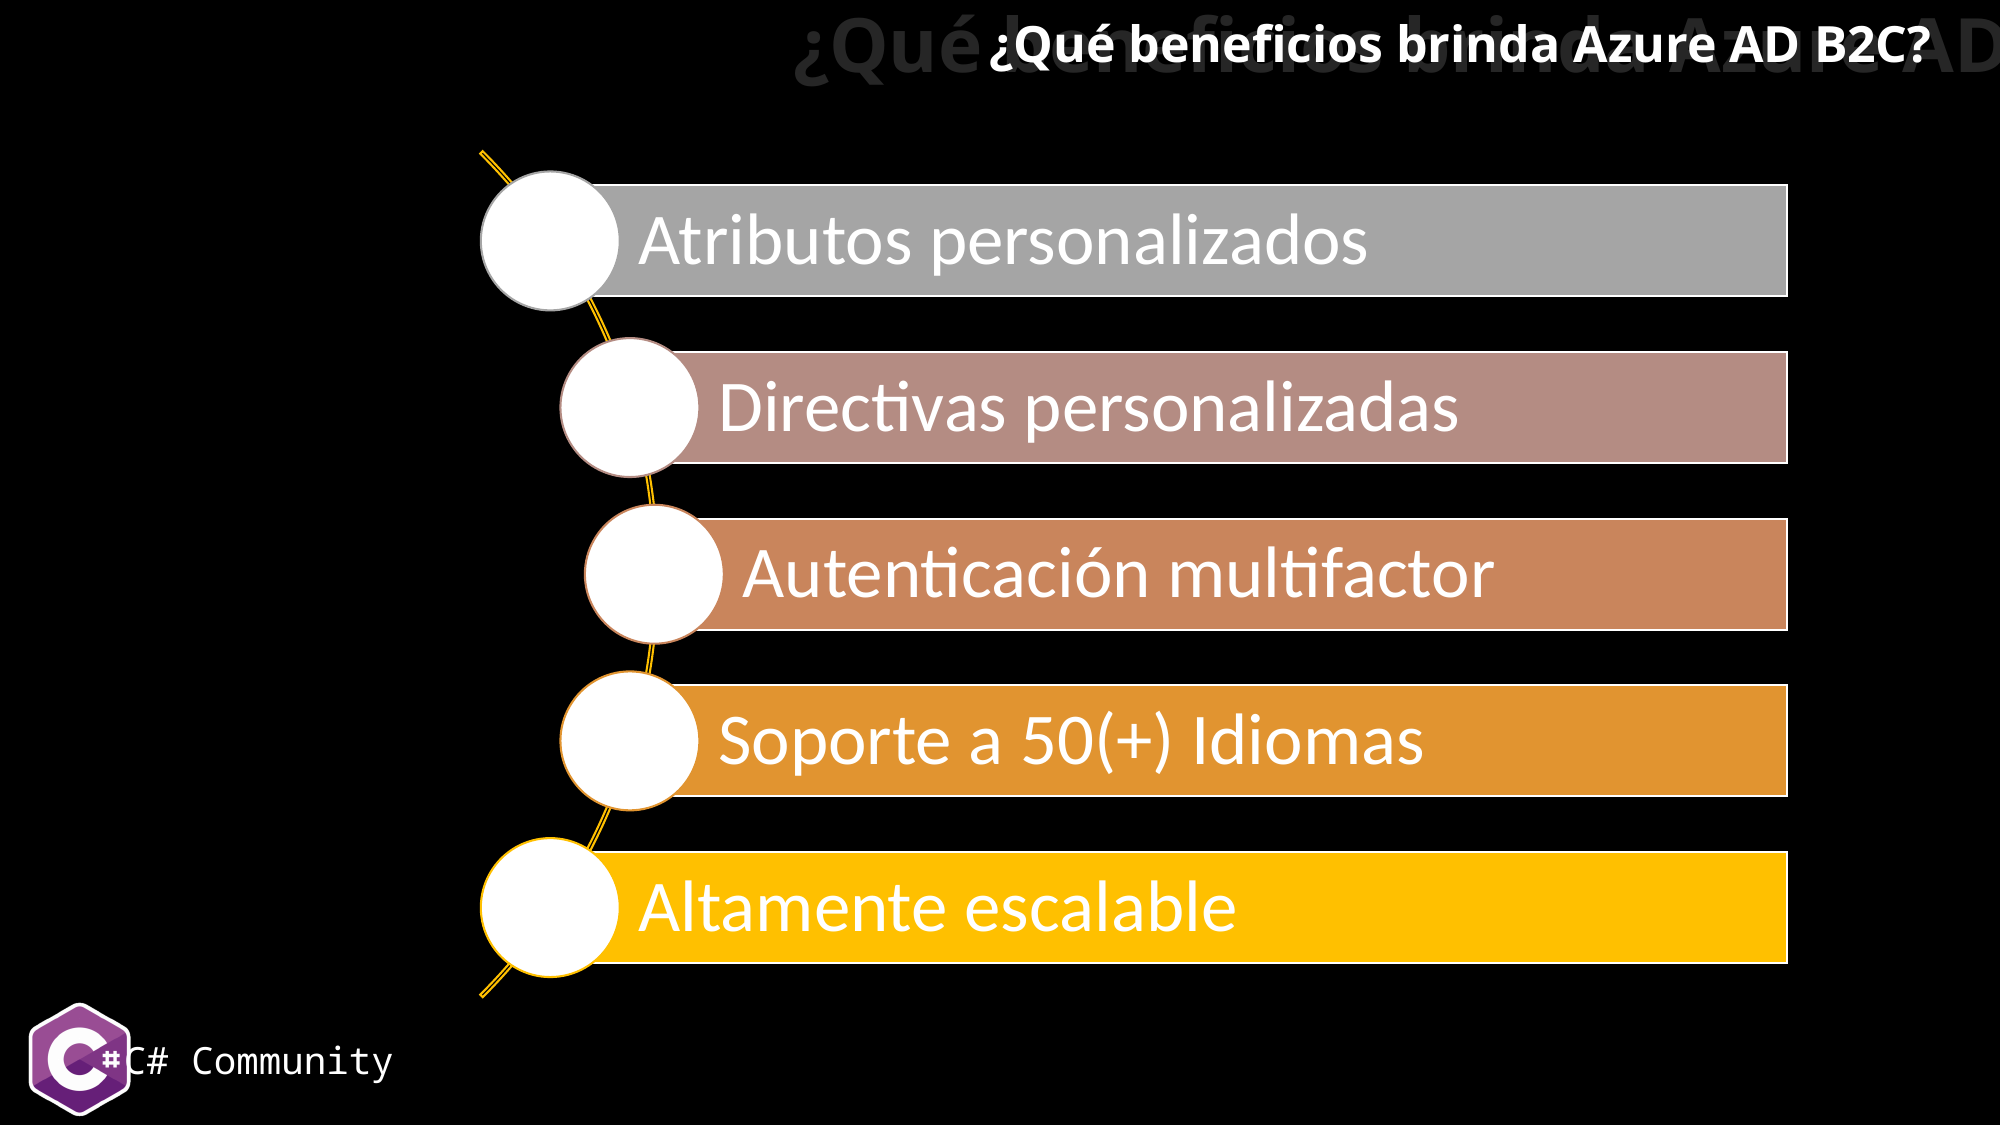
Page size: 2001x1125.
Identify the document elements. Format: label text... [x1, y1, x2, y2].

text_box ¿Qué beneficios brinda Azure AD B2C? [778, 0, 2000, 95]
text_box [18, 998, 399, 1121]
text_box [466, 129, 1800, 1019]
text_box ¿Qué beneficios brinda Azure AD B2C? [974, 4, 1947, 80]
